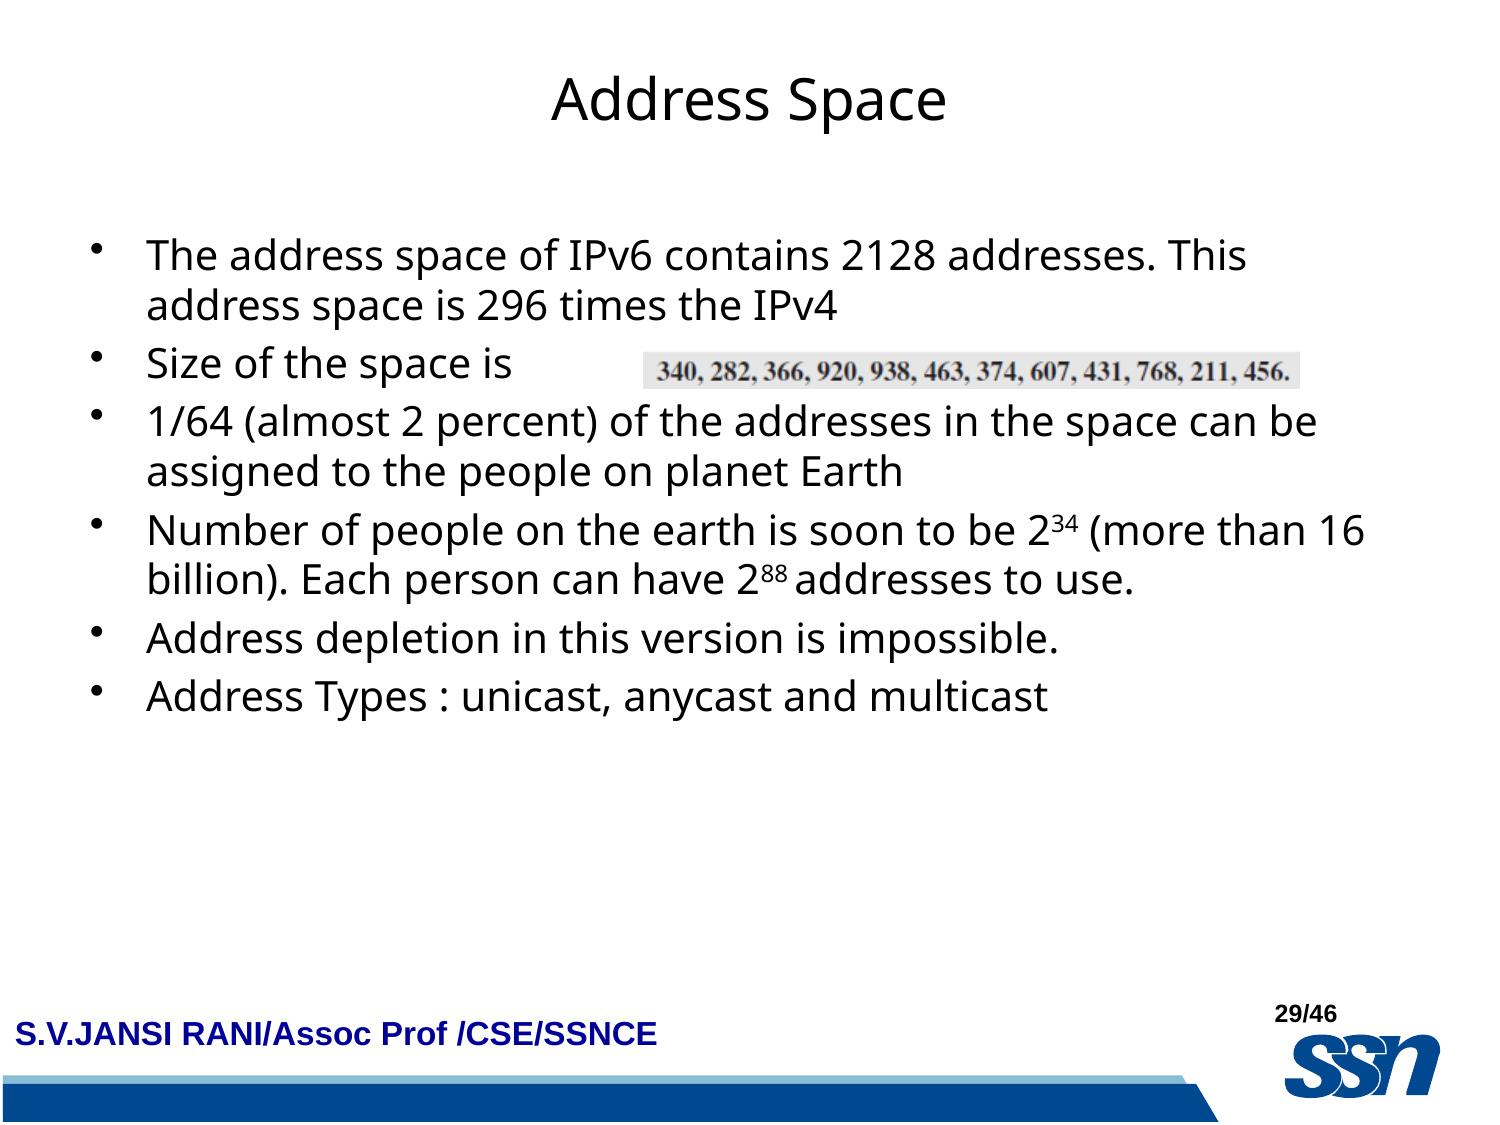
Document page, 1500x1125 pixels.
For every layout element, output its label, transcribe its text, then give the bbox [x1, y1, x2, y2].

picture [643, 349, 1301, 390]
title Address Space [74, 44, 1426, 151]
list The address space of IPv6 contains 2128 addresses. This address space is 296 times the IPv4 Size of the space is 1/64 (almost 2 percent) of the addresses in the space can be assigned to the people on planet Earth Number of people on the earth is soon to be 234 (more than 16 billion). Each person can have 288 addresses to use. Address depletion in this version is impossible. Address Types : unicast, anycast and multicast [74, 162, 1426, 1006]
